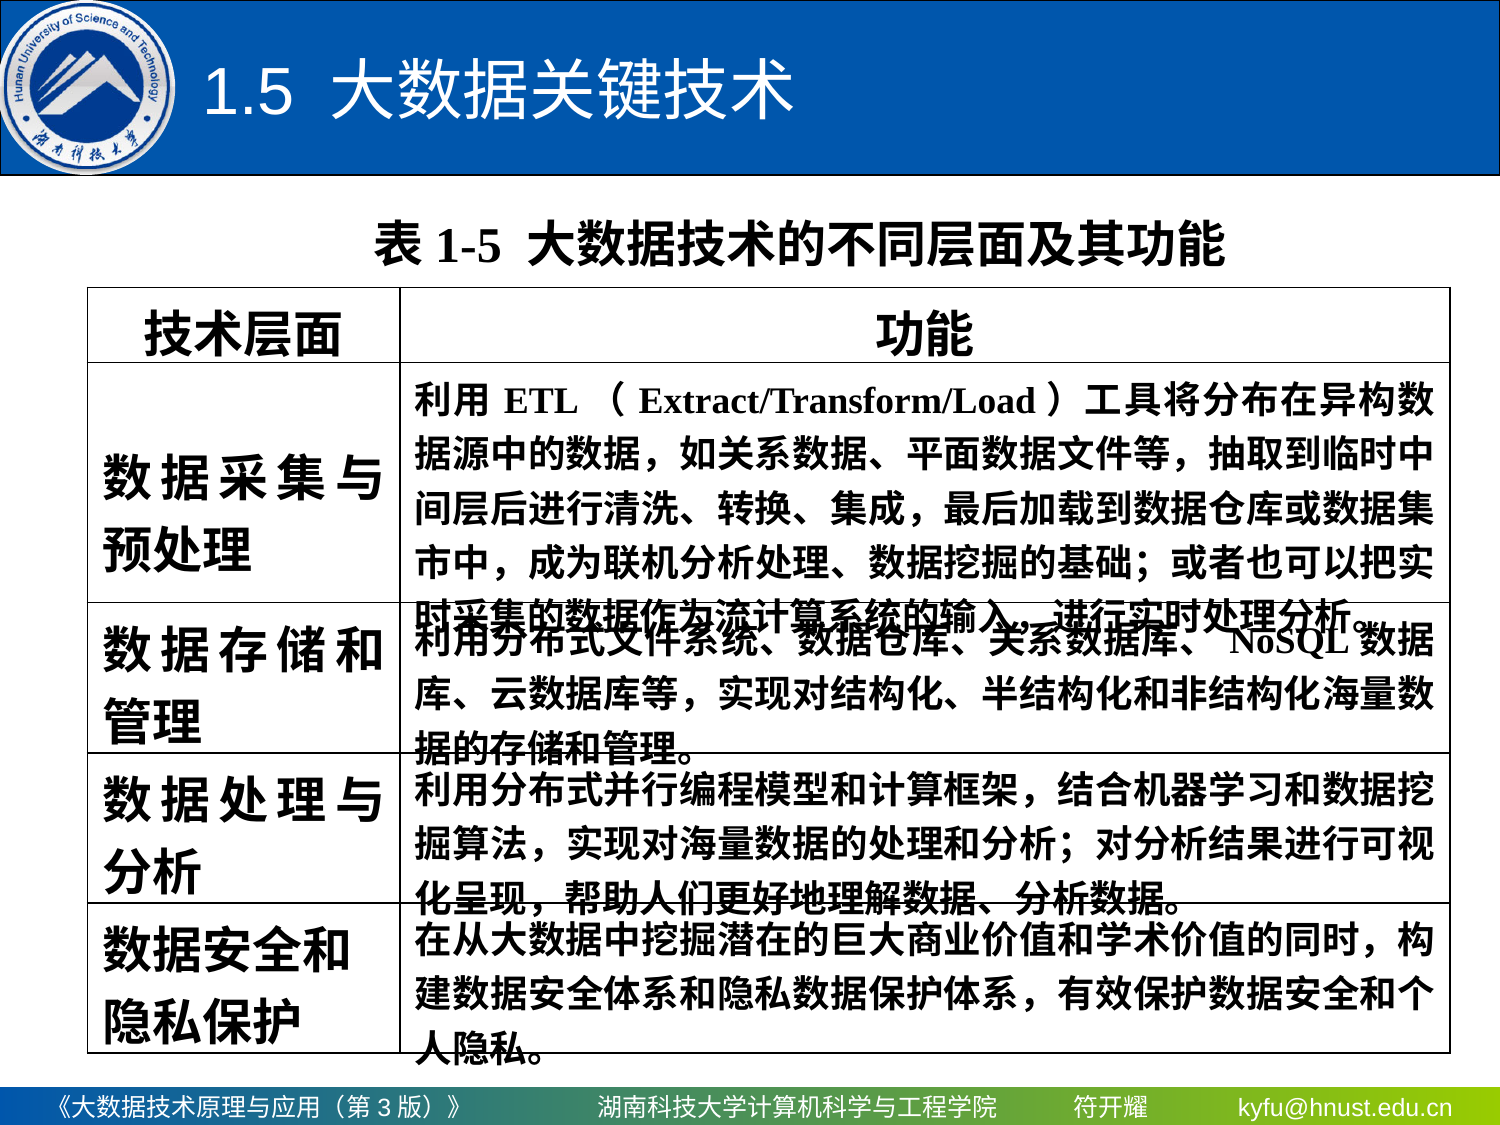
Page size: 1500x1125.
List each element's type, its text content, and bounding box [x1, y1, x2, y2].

table_cell 数据安全和 隐私保护 [88, 904, 399, 1052]
table_cell 在从大数据中挖掘潜在的巨大商业价值和学术价值的同时，构建数据安全体系和隐私数据保护体系，有效保护数据安全和个人隐私。 [401, 904, 1449, 1052]
picture [0, 0, 176, 175]
table_cell 利用分布式并行编程模型和计算框架，结合机器学习和数据挖掘算法，实现对海量数据的处理和分析；对分析结果进行可视化呈现，帮助人们更好地理解数据、分析数据。 [401, 754, 1449, 902]
text_box 表1-5 大数据技术的不同层面及其功能 [297, 205, 1302, 287]
table_header 技术层面 [88, 288, 399, 362]
table_cell 利用ETL（Extract/Transform/Load）工具将分布在异构数据源中的数据，如关系数据、平面数据文件等，抽取到临时中间层后进行清洗、转换、集成，最后加载到数据仓库或数据集市中，成为联机分析处理、数据挖掘的基础；或者也可以把实时采集的数据作为流计算系统的输入，进行实时处理分析。 [401, 363, 1449, 602]
table_header 功能 [401, 288, 1449, 362]
table_cell 数据存储和管理 [88, 603, 399, 752]
table_cell 数据采集与预处理 [88, 363, 399, 602]
table_cell 利用分布式文件系统、数据仓库、关系数据库、NoSQL数据库、云数据库等，实现对结构化、半结构化和非结构化海量数据的存储和管理。 [401, 603, 1449, 752]
title 1.5 大数据关键技术 [187, 12, 1500, 163]
table_cell 数据处理与分析 [88, 754, 399, 902]
